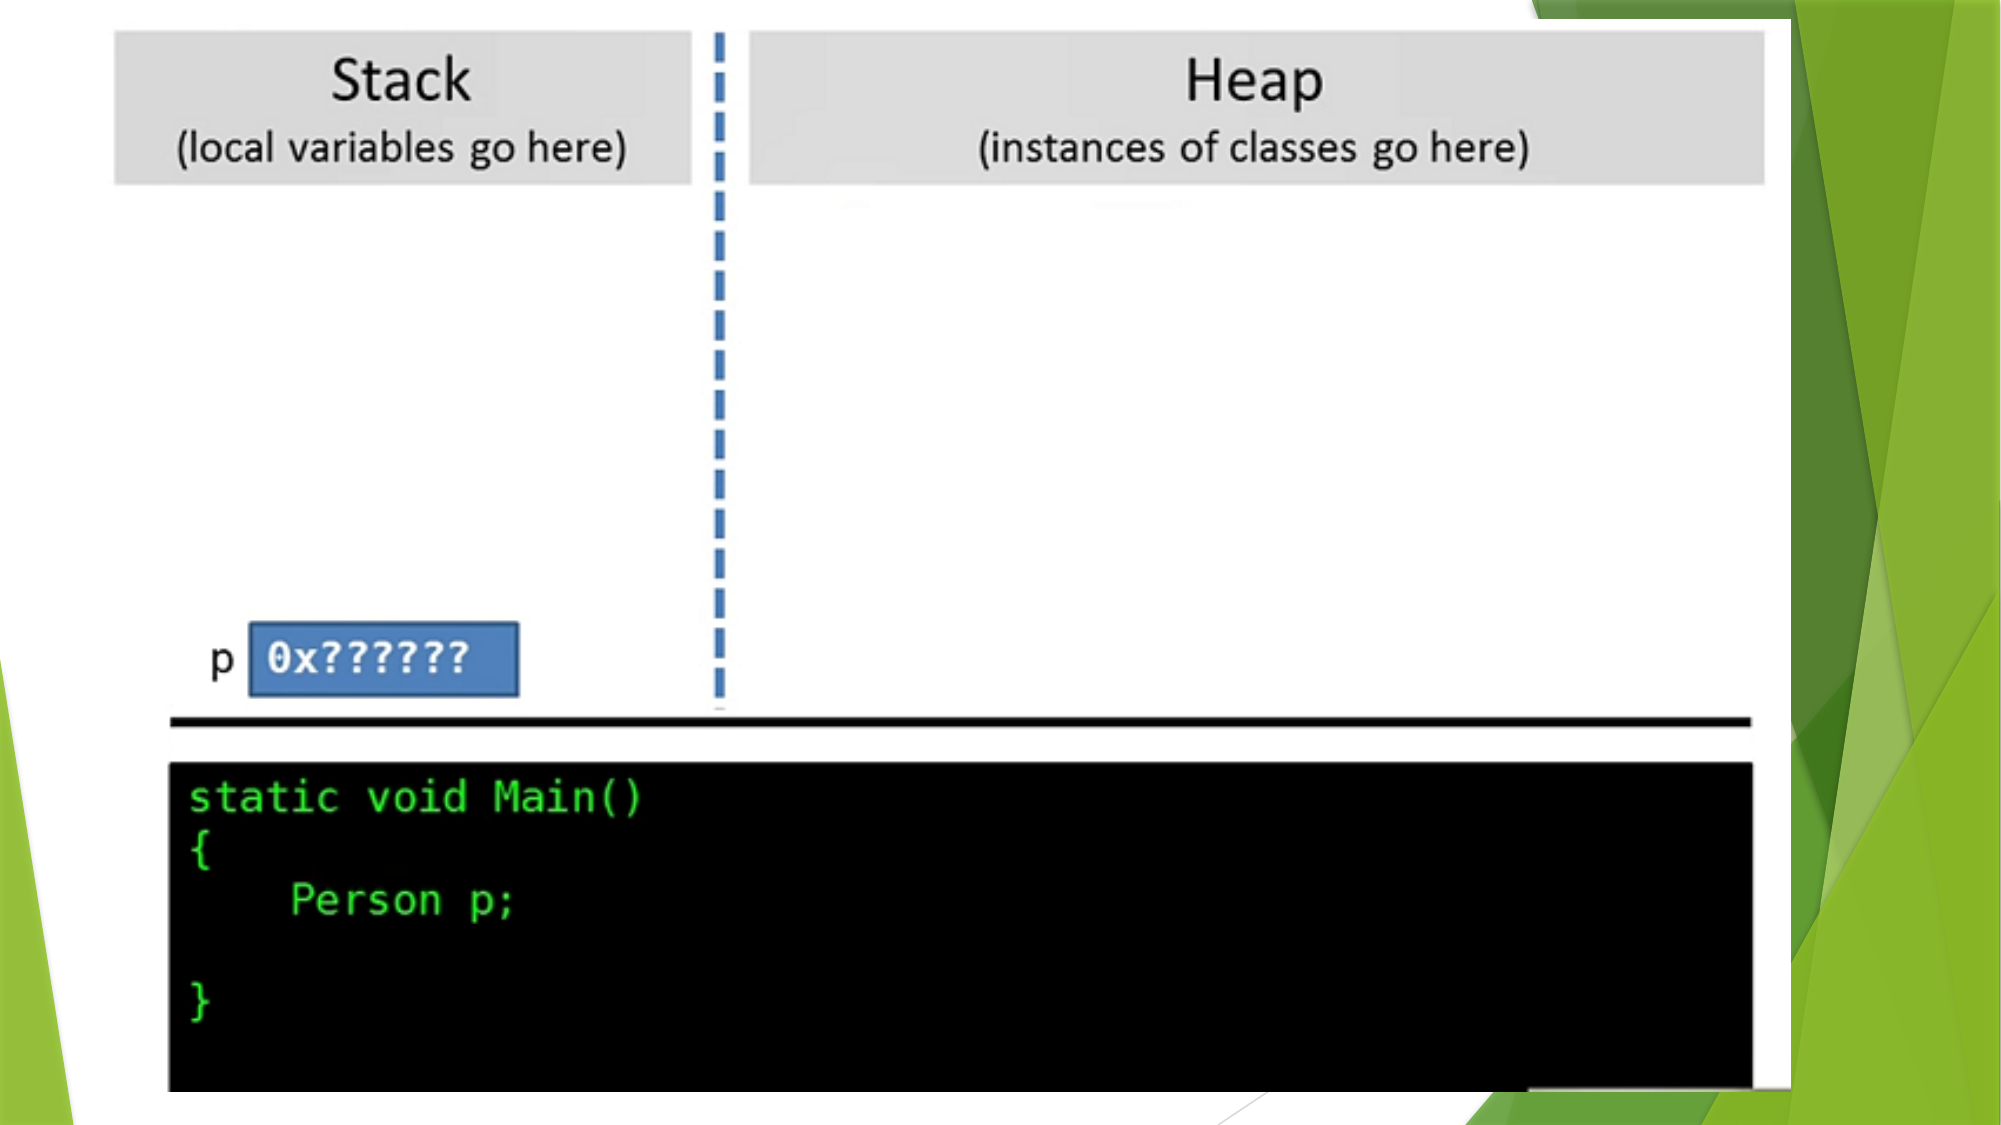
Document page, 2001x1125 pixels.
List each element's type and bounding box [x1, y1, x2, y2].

picture [104, 18, 1792, 1092]
